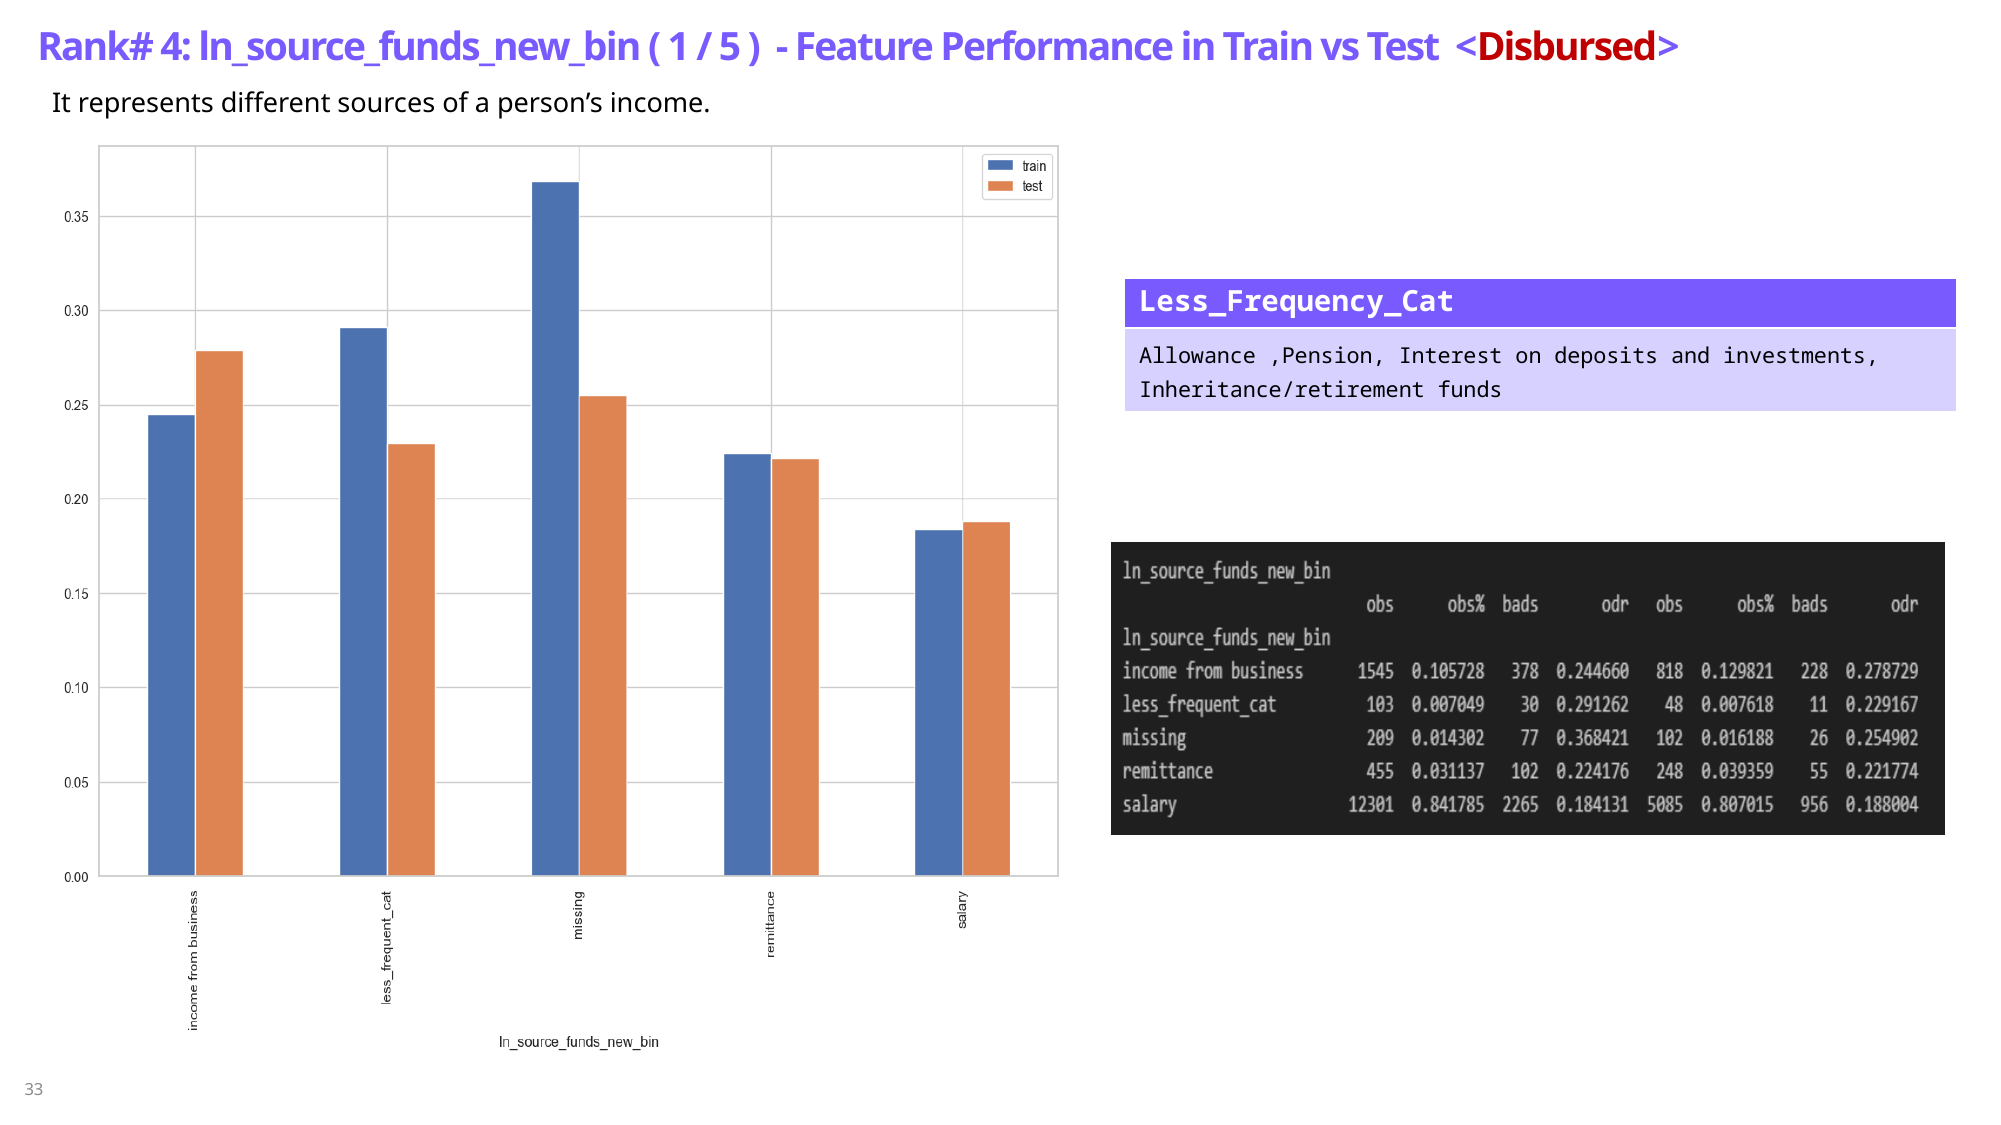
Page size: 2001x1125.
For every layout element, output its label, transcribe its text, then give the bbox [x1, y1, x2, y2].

text_box It represents different sources of a person’s income. [37, 78, 1420, 126]
table_header Less_Frequency_Cat [1125, 279, 1956, 327]
picture [55, 137, 1066, 1058]
slide_number 33 [24, 1079, 463, 1118]
picture [1111, 542, 1945, 835]
table_cell Allowance ,Pension, Interest on deposits and investments, Inheritance/retirement funds [1125, 329, 1956, 411]
text_box Rank# 4: ln_source_funds_new_bin ( 1 / 5 ) - Feature Performance in Train vs Test <Disbursed> [37, 13, 2000, 103]
